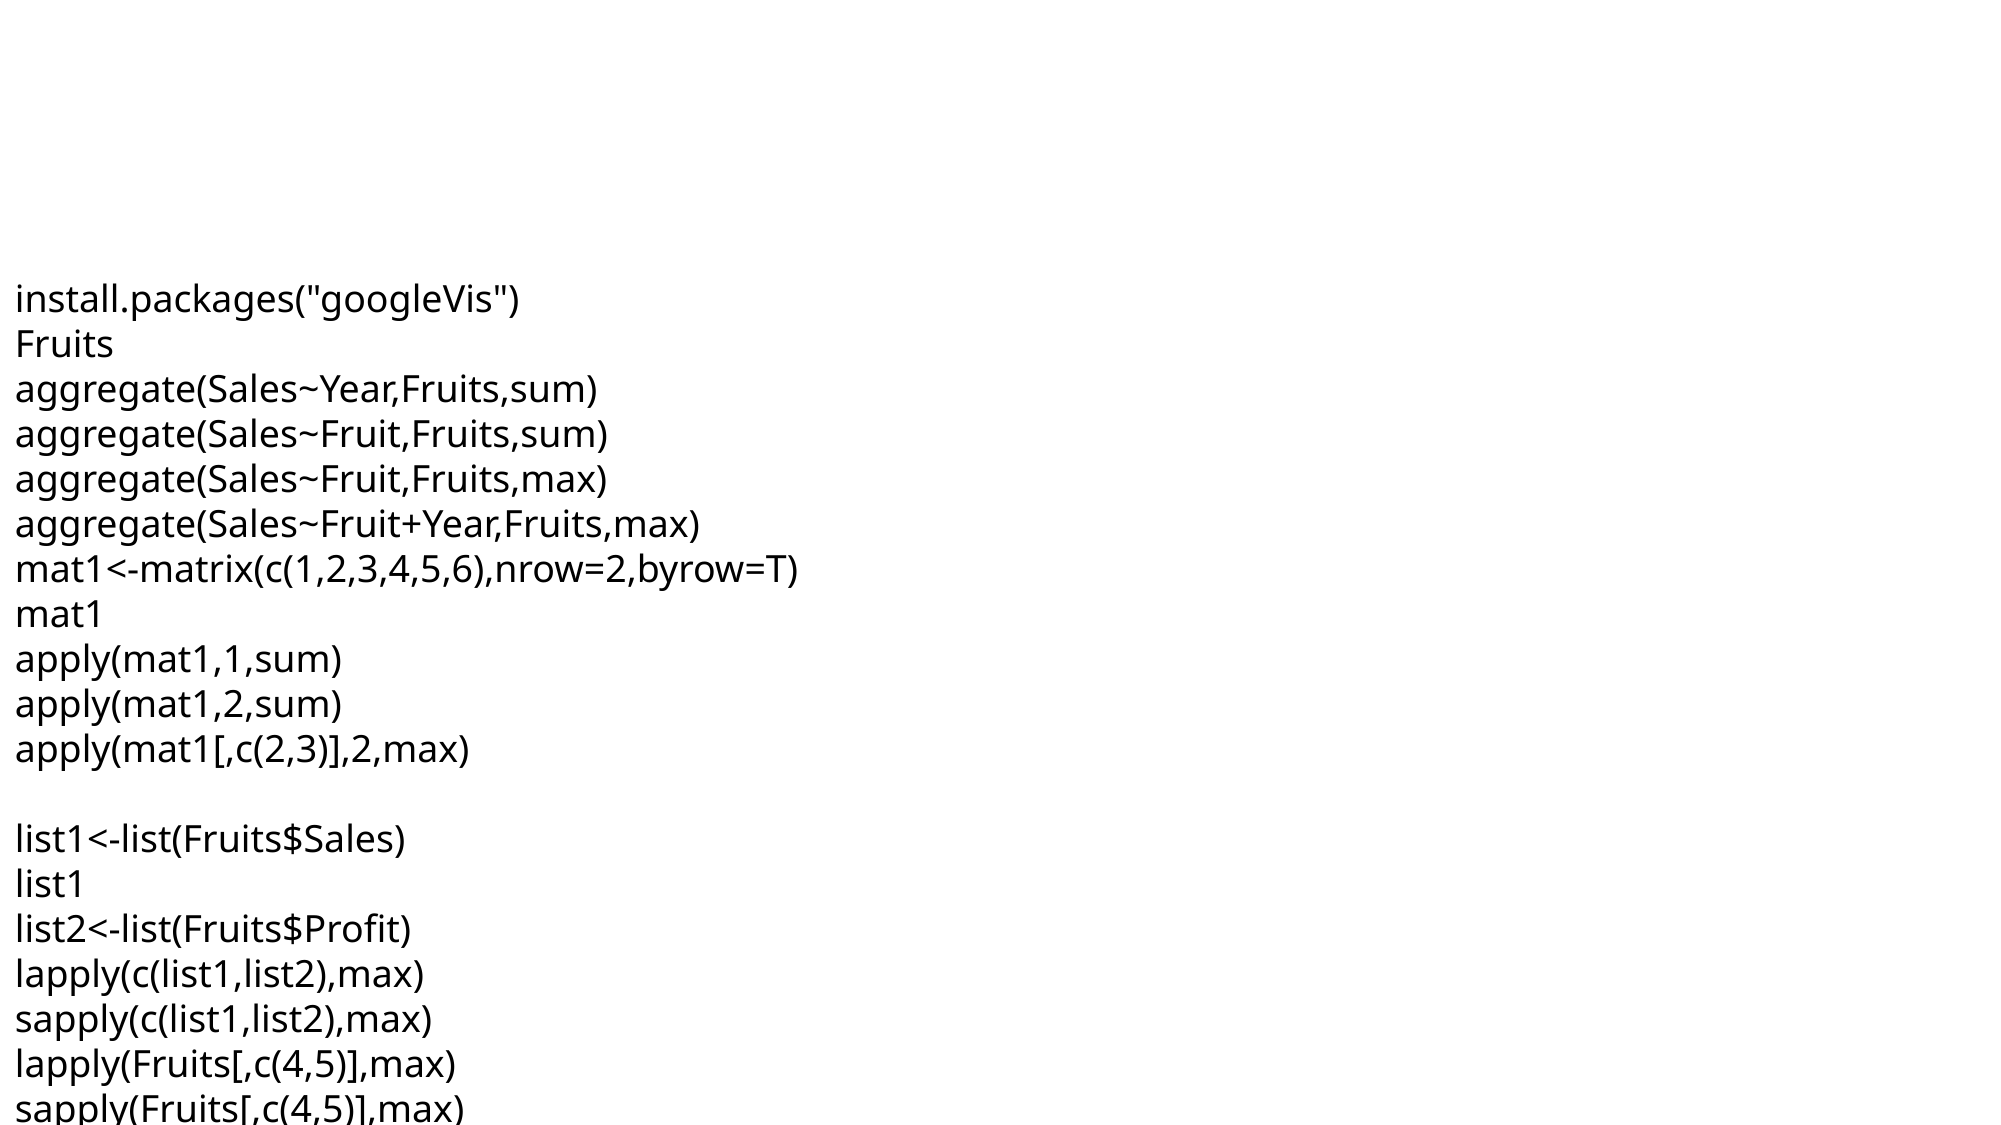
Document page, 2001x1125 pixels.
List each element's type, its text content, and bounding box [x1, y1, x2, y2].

text_box install.packages("googleVis") Fruits aggregate(Sales~Year,Fruits,sum) aggregate(Sales~Fruit,Fruits,sum) aggregate(Sales~Fruit,Fruits,max) aggregate(Sales~Fruit+Year,Fruits,max) mat1<-matrix(c(1,2,3,4,5,6),nrow=2,byrow=T) mat1 apply(mat1,1,sum) apply(mat1,2,sum) apply(mat1[,c(2,3)],2,max) list1<-list(Fruits$Sales) list1 list2<-list(Fruits$Profit) lapply(c(list1,list2),max) sapply(c(list1,list2),max) lapply(Fruits[,c(4,5)],max) sapply(Fruits[,c(4,5)],max) Fruits tapply(Sales,Fruit,sum) attach(Fruits) tapply(Sales,Fruit,sum) tapply(Sales,Year,sum) vec1<-c(1,2,3,4,5) vec2<-c(10,20,30,40,50) vec3<-c(100,200,300,400,500) mapply(sum,vec1,vec2,vec3) [0, 267, 2000, 1125]
